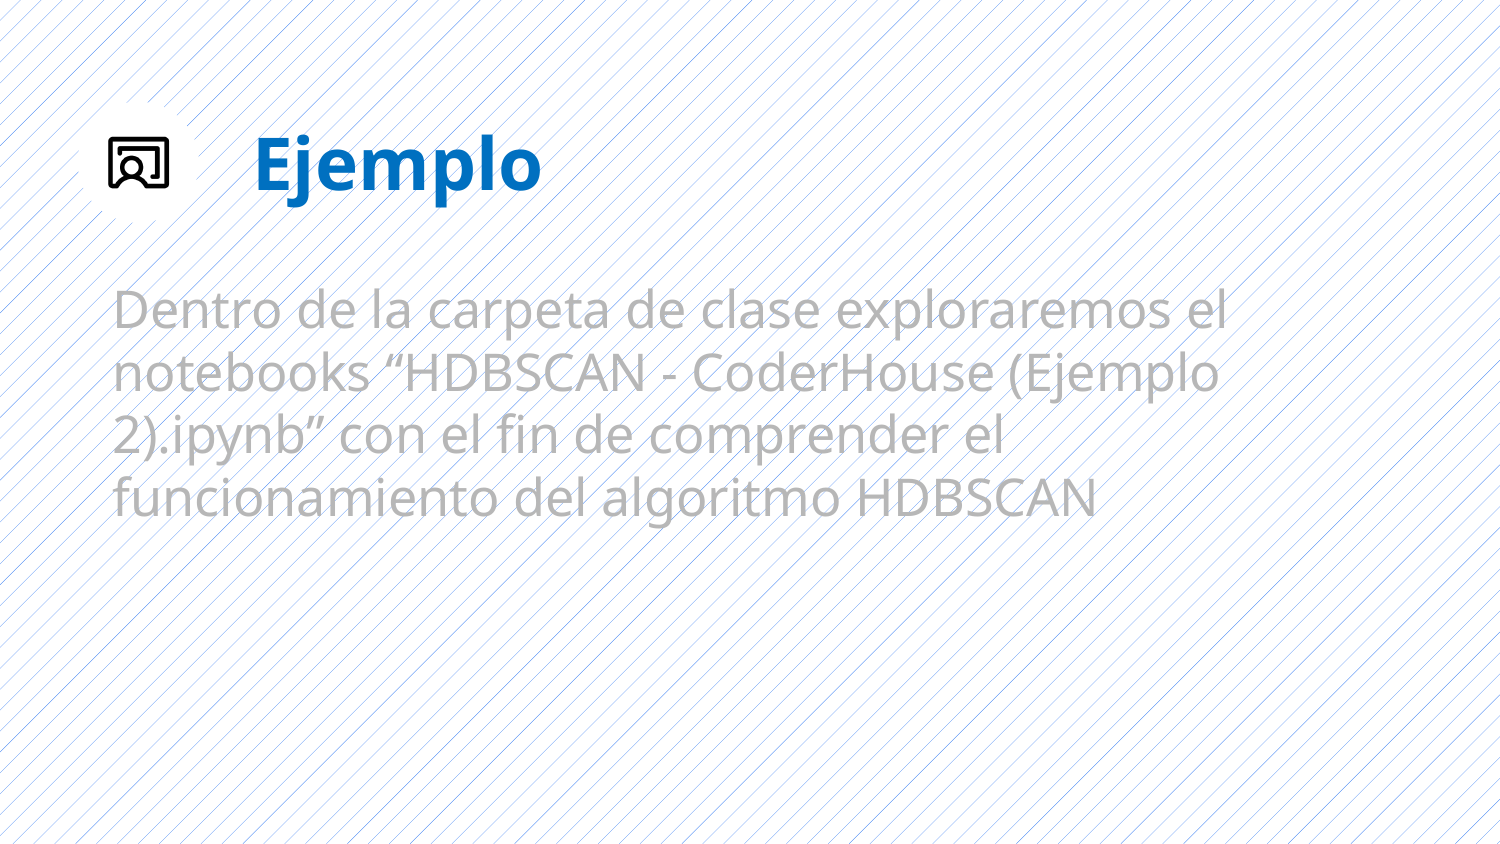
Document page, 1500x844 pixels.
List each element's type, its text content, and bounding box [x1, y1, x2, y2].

text_box Ejemplo [237, 112, 1414, 222]
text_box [77, 101, 200, 224]
text_box Dentro de la carpeta de clase exploraremos el notebooks “HDBSCAN - CoderHouse (Ejemplo 2).ipynb” con el fin de comprender el funcionamiento del algoritmo HDBSCAN [97, 261, 1274, 542]
